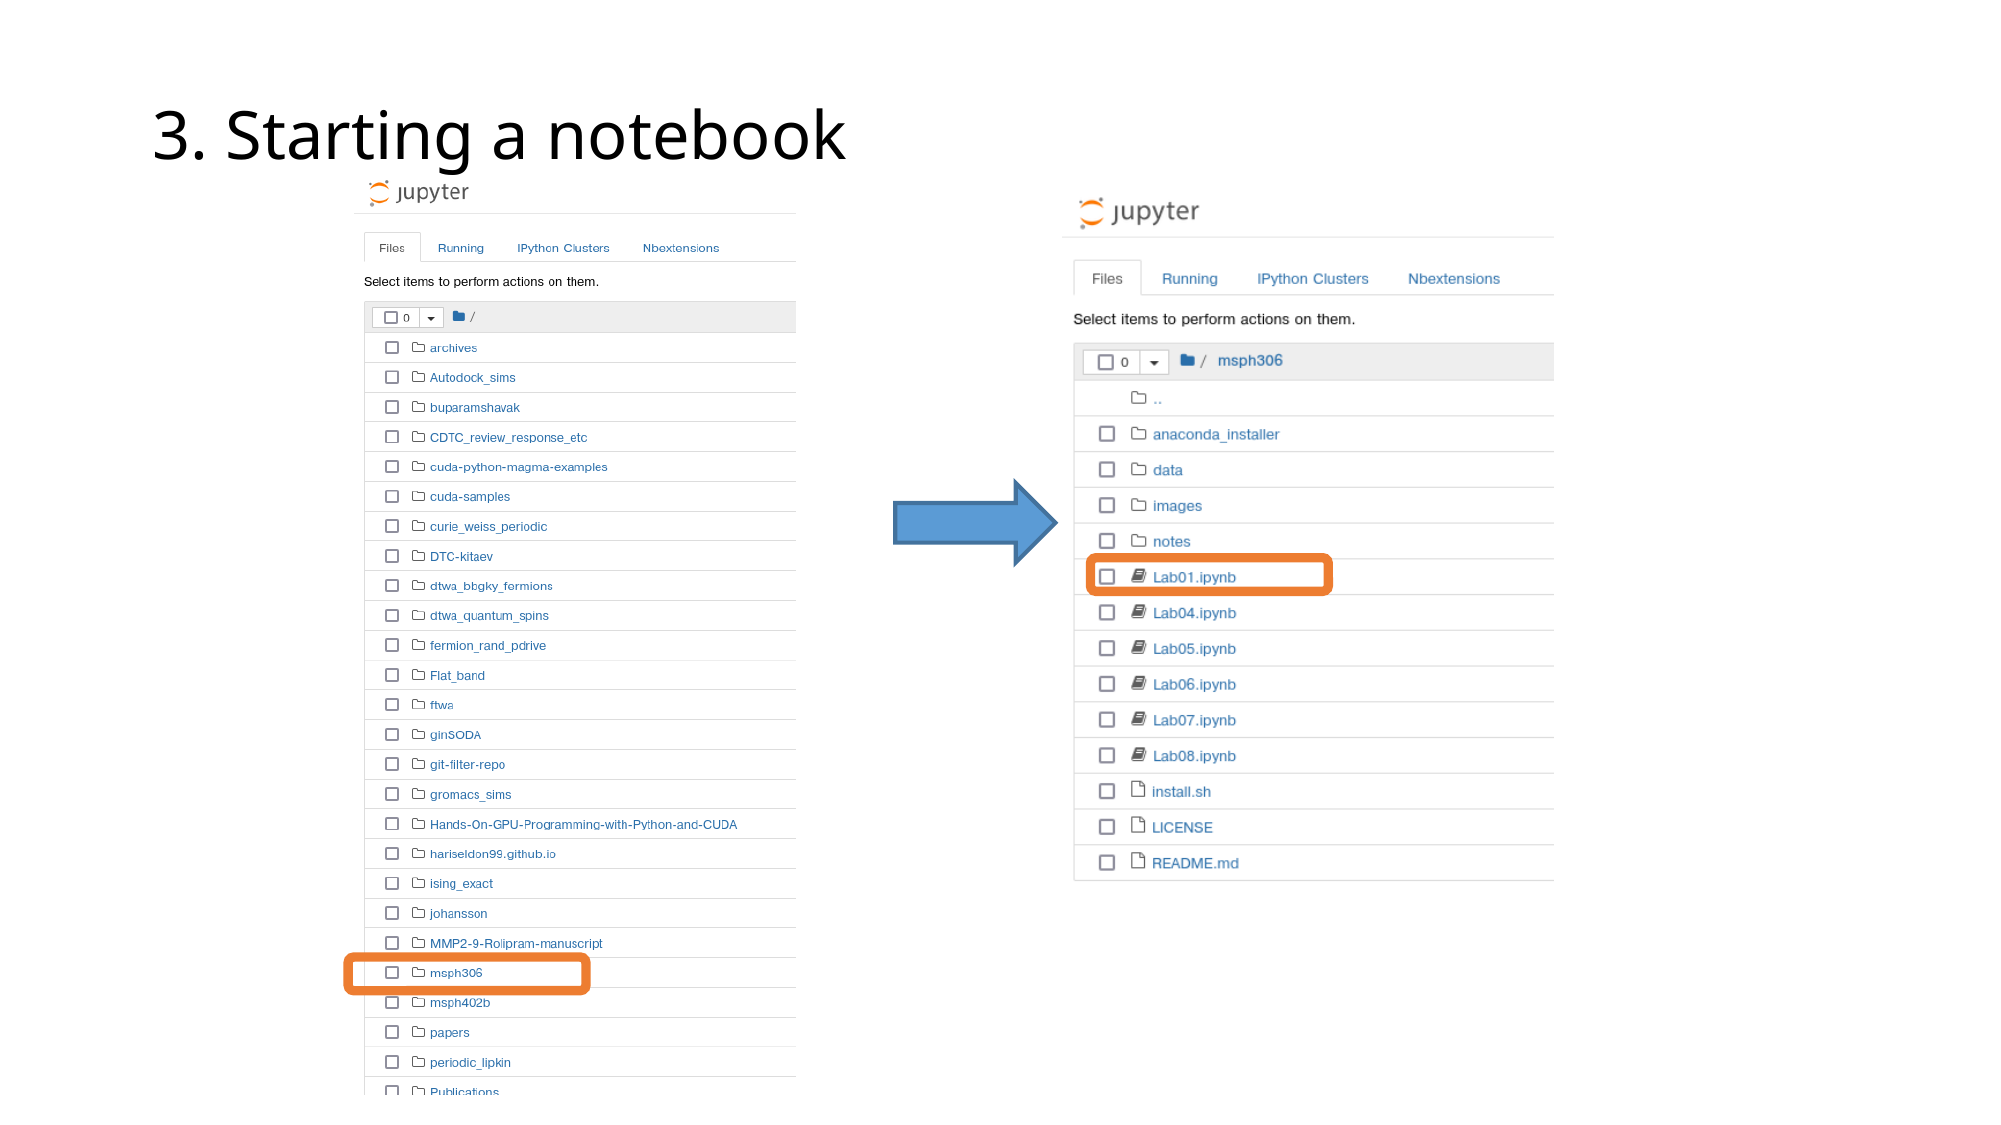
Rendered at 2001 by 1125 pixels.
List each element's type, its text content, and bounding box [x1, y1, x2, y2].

picture [354, 176, 797, 1096]
text_box [893, 478, 1057, 568]
picture [1062, 194, 1554, 934]
title 3. Starting a notebook [137, 59, 1863, 217]
